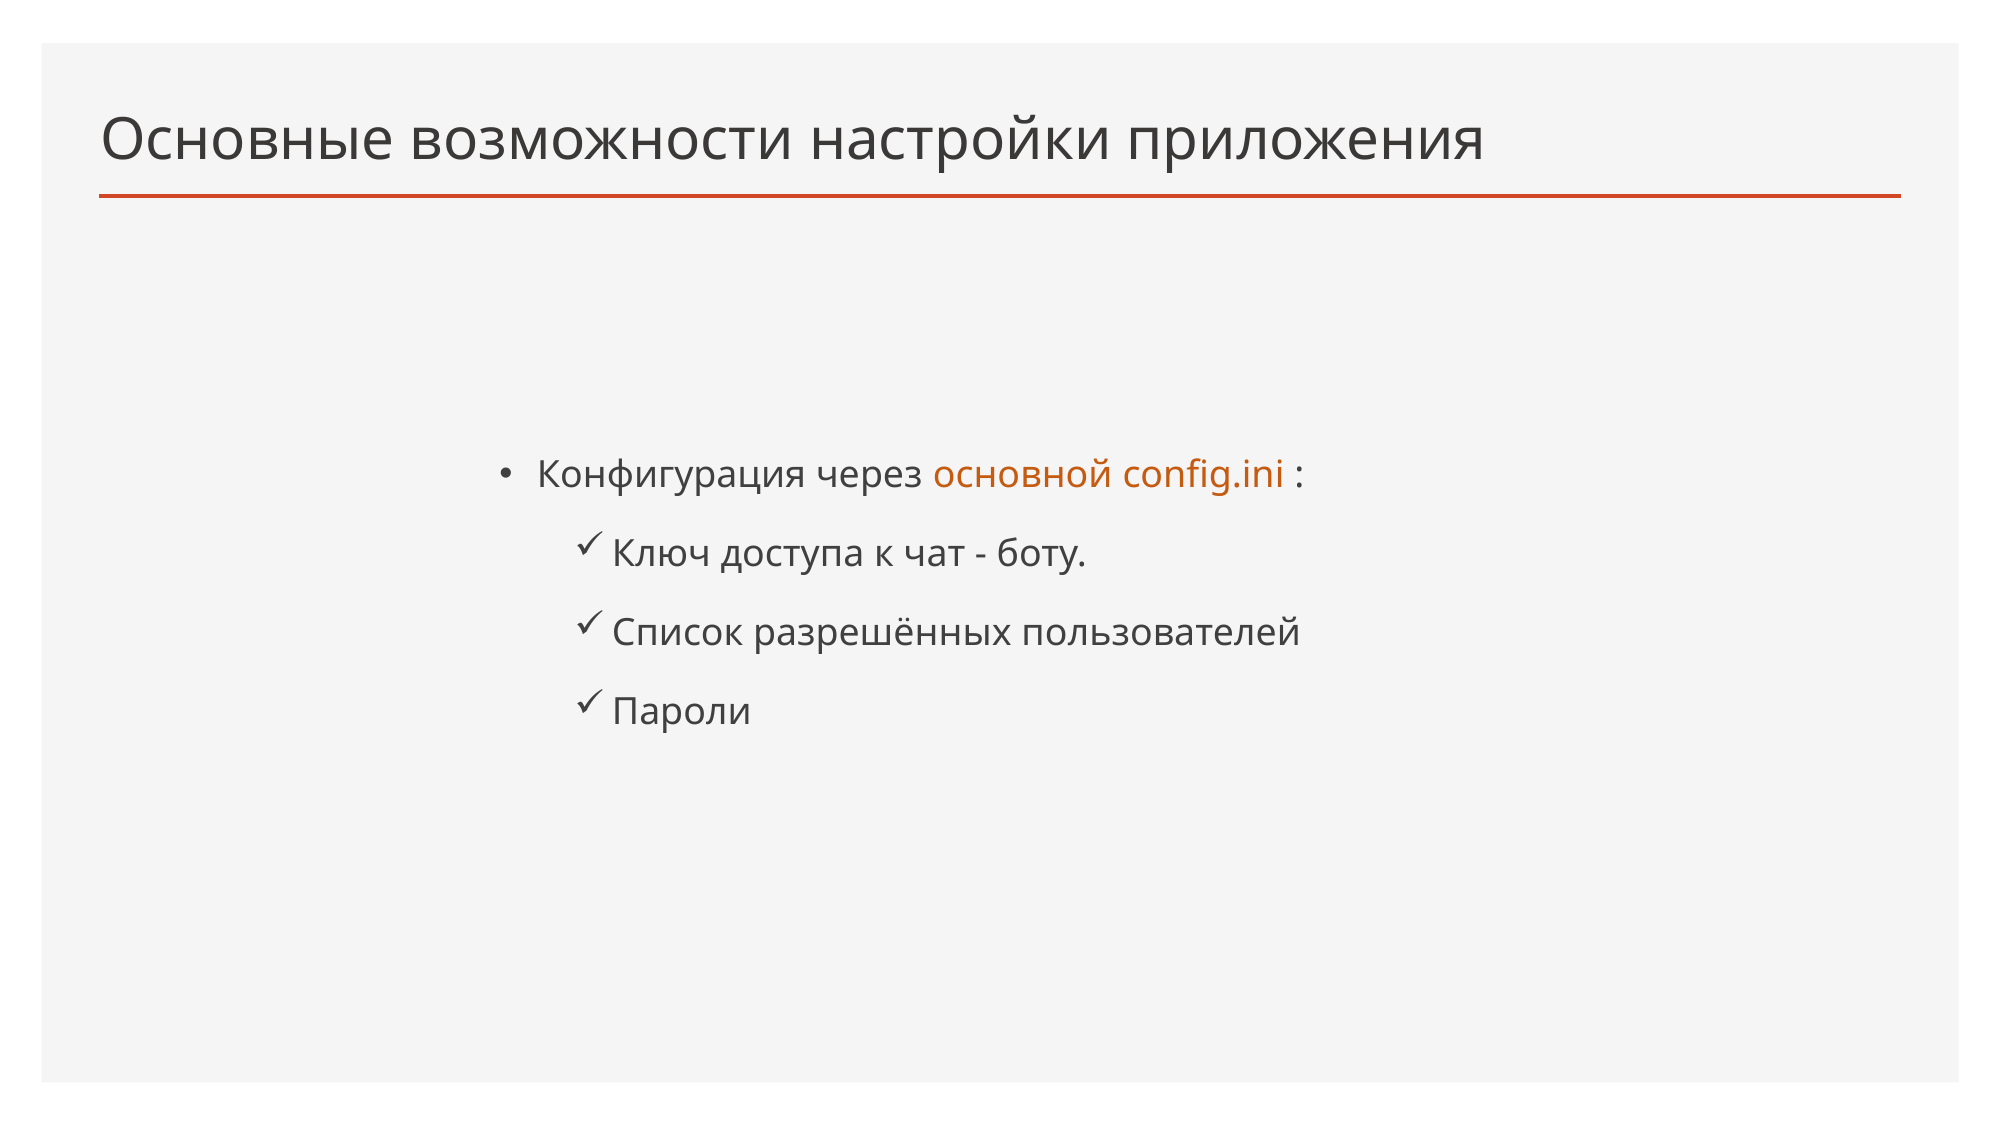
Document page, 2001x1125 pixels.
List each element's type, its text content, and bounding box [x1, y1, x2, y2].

text_box Конфигурация через основной config.ini : Ключ доступа к чат - боту. Список разрешённых пользователей Пароли [484, 449, 1636, 809]
title Основные возможности настройки приложения [85, 73, 1901, 179]
